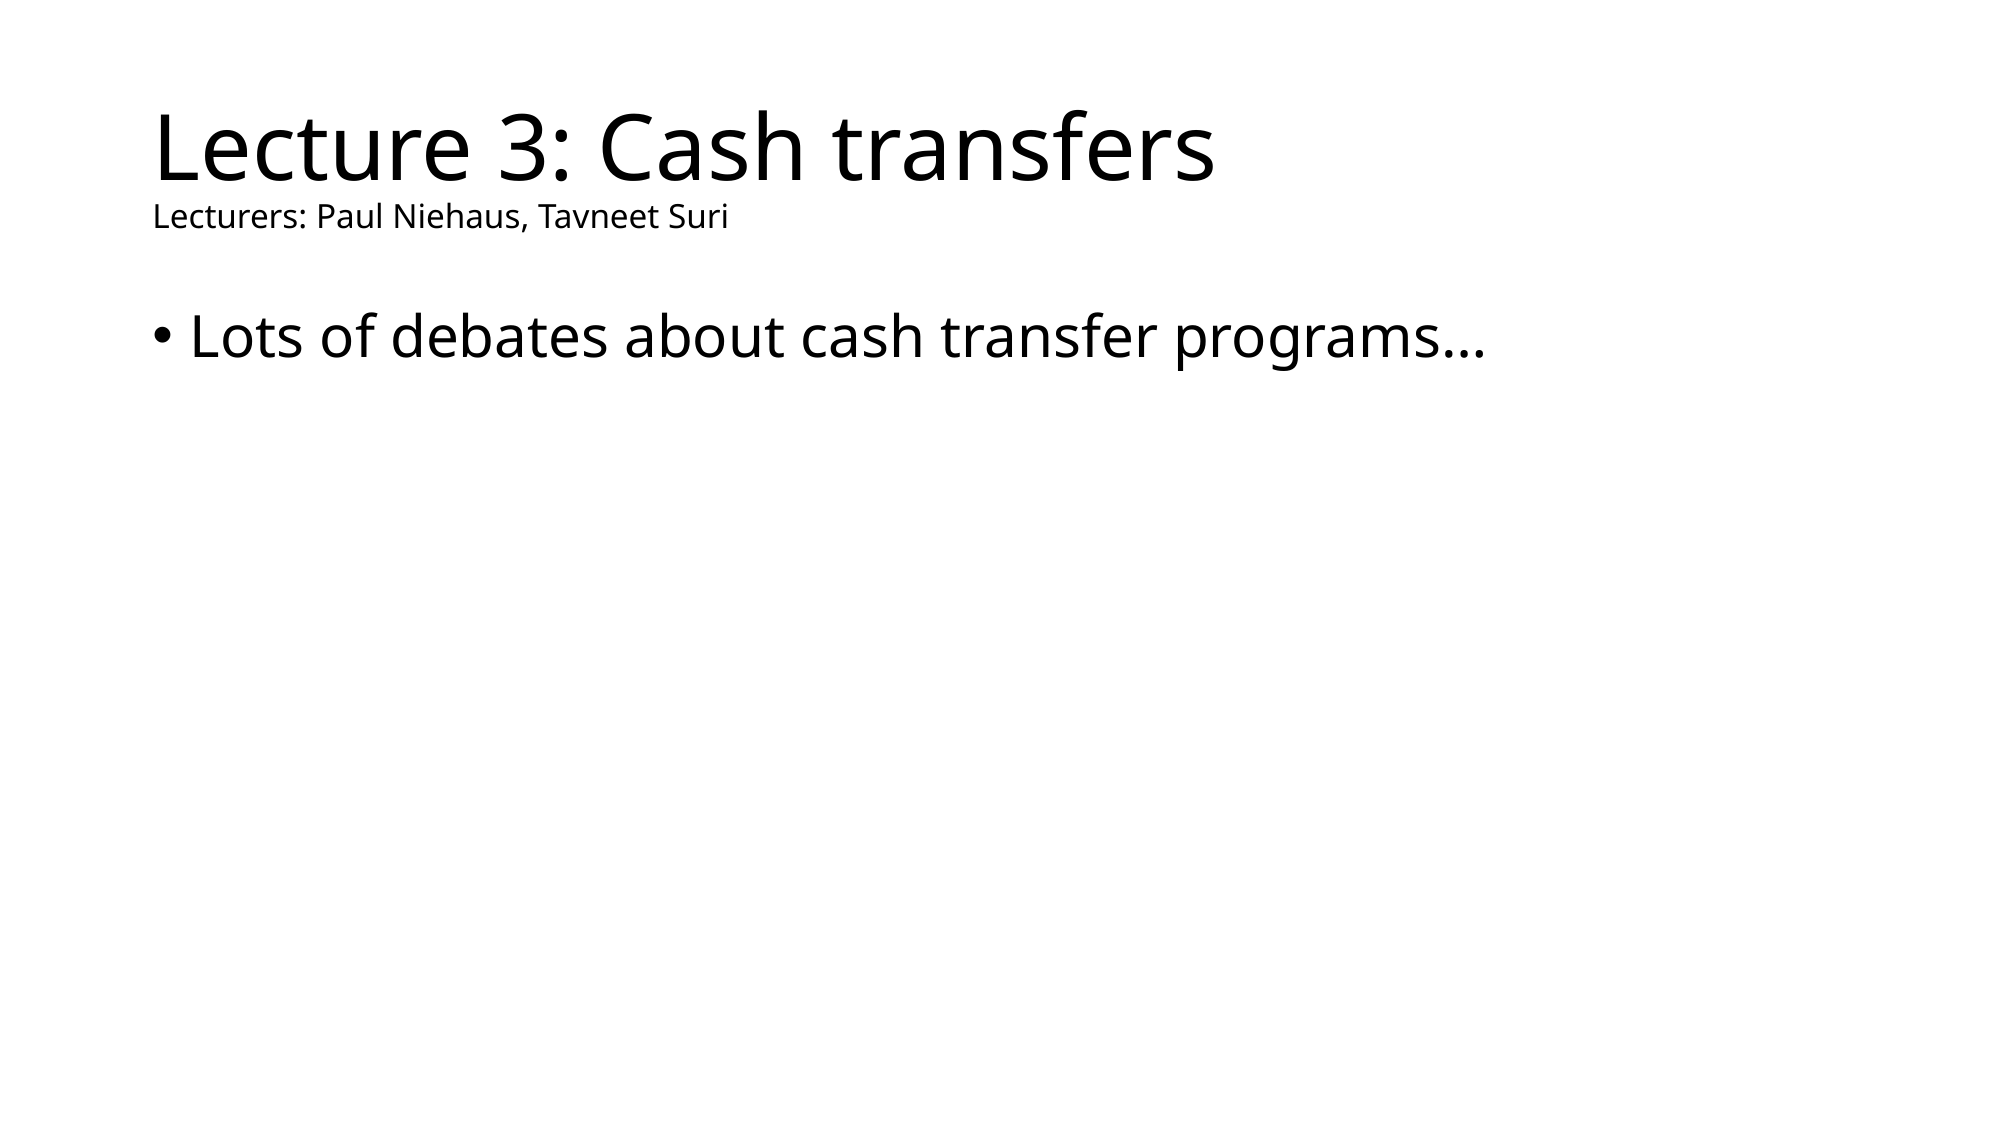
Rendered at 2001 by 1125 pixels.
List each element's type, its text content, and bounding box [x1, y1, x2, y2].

title Lecture 3: Cash transfers Lecturers: Paul Niehaus, Tavneet Suri [137, 59, 1863, 278]
list Lots of debates about cash transfer programs… [137, 299, 1863, 1014]
